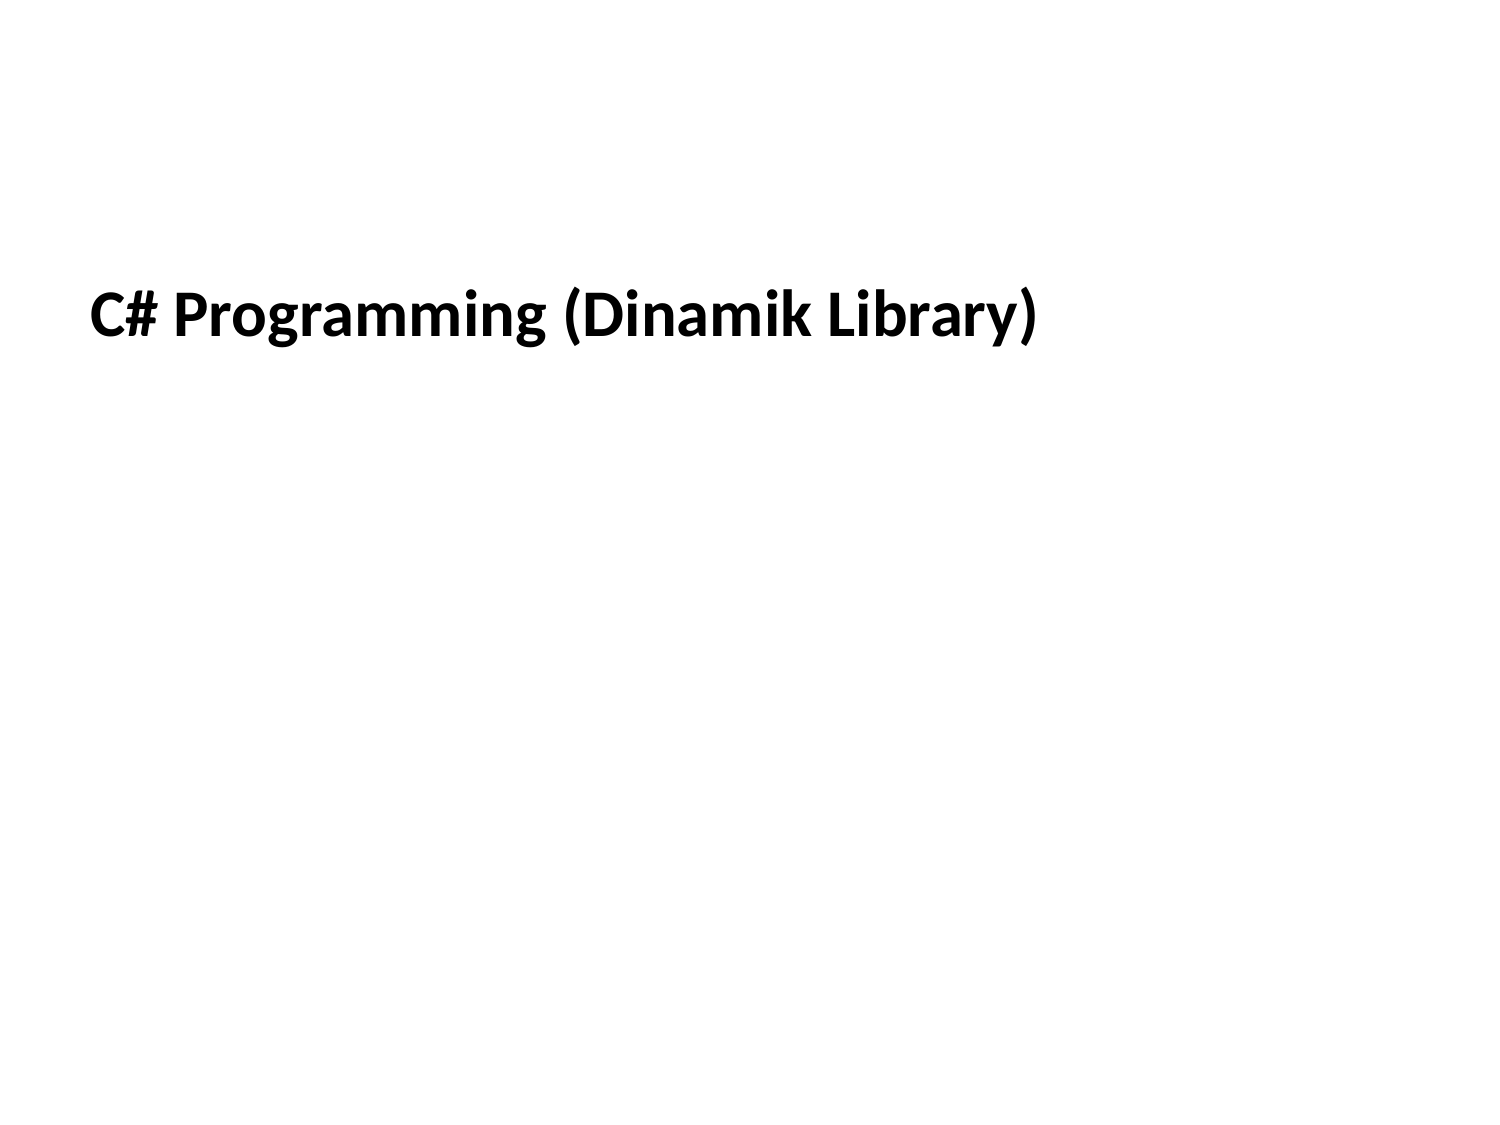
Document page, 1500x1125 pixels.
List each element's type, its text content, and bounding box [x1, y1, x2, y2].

list C# Programming (Dinamik Library) [75, 262, 1425, 1005]
